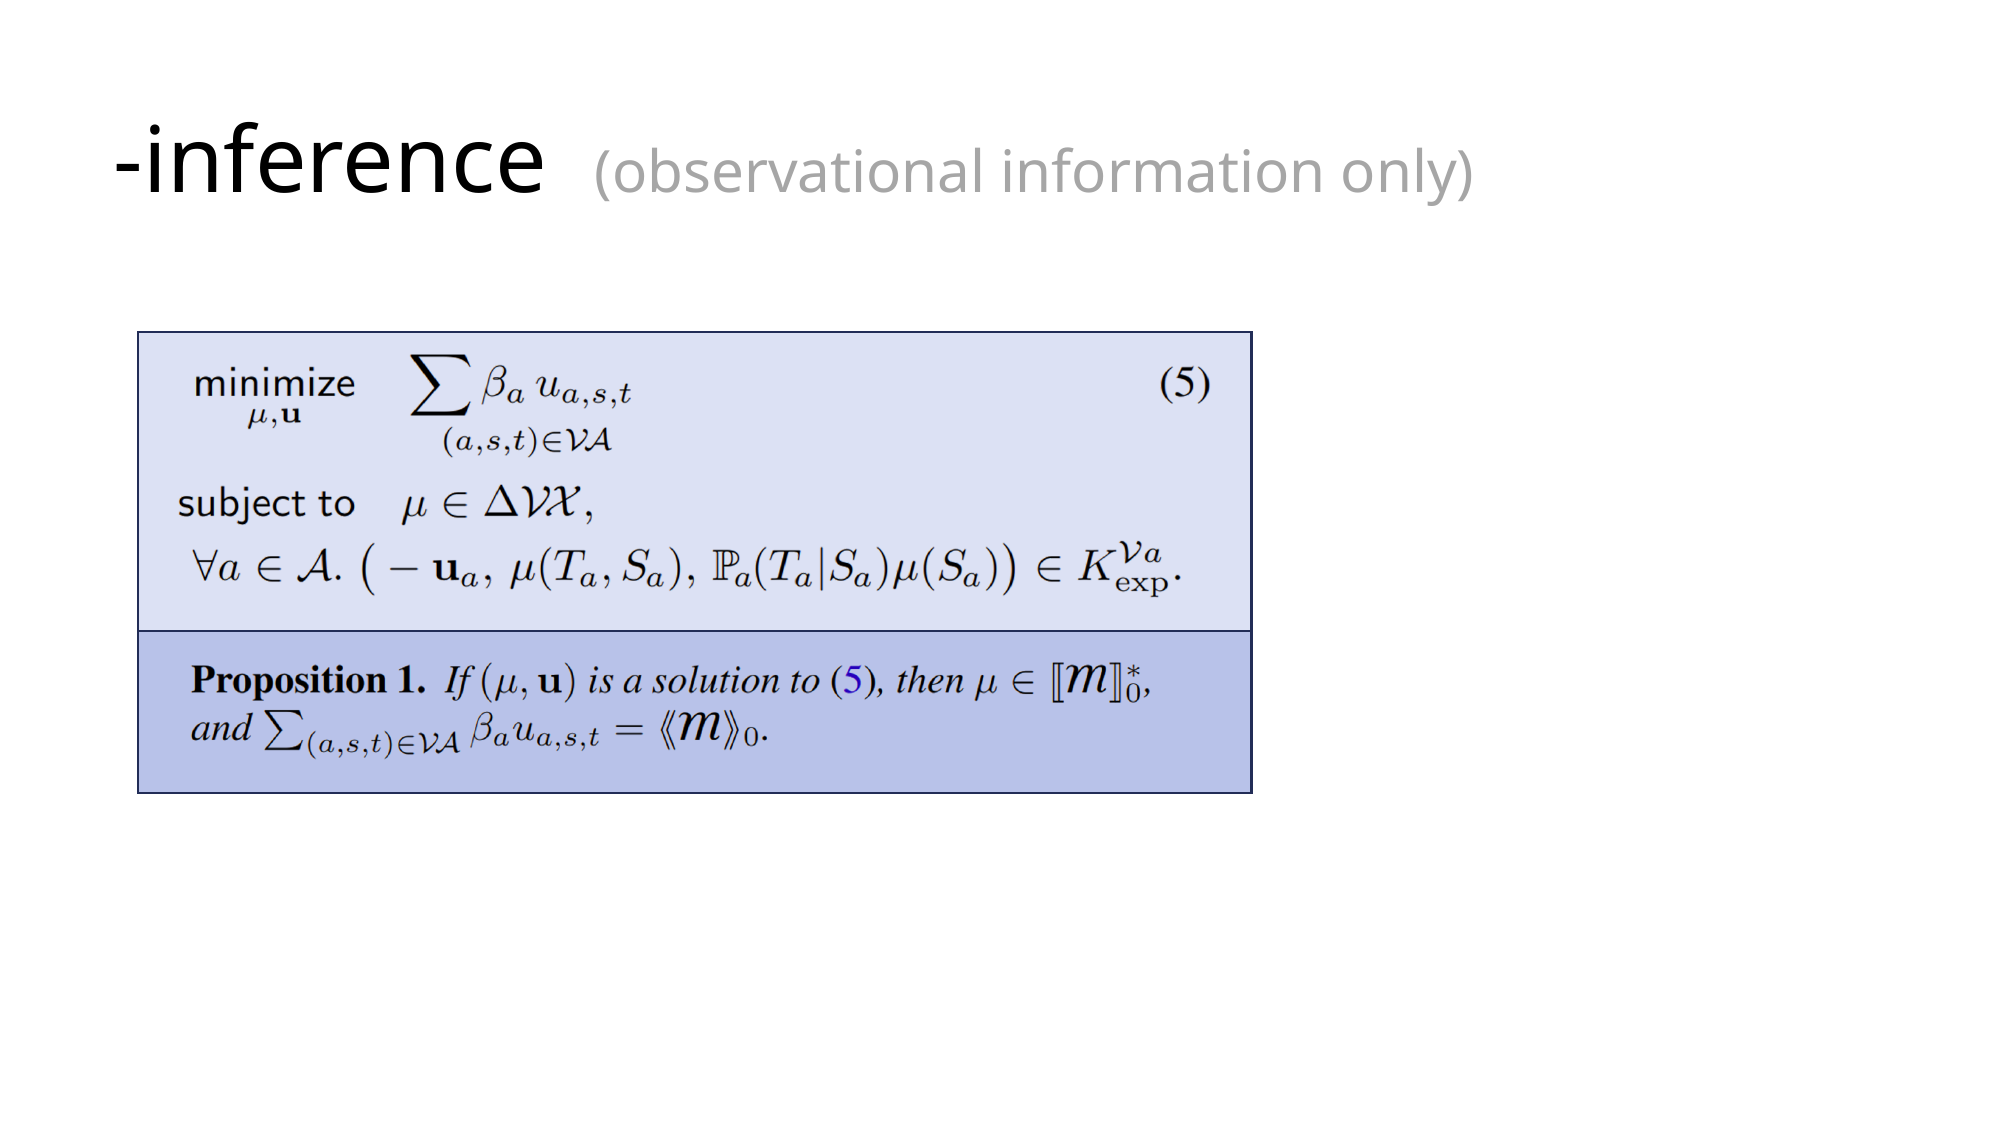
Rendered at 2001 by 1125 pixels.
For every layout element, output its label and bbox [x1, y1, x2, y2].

text_box [138, 331, 1252, 794]
